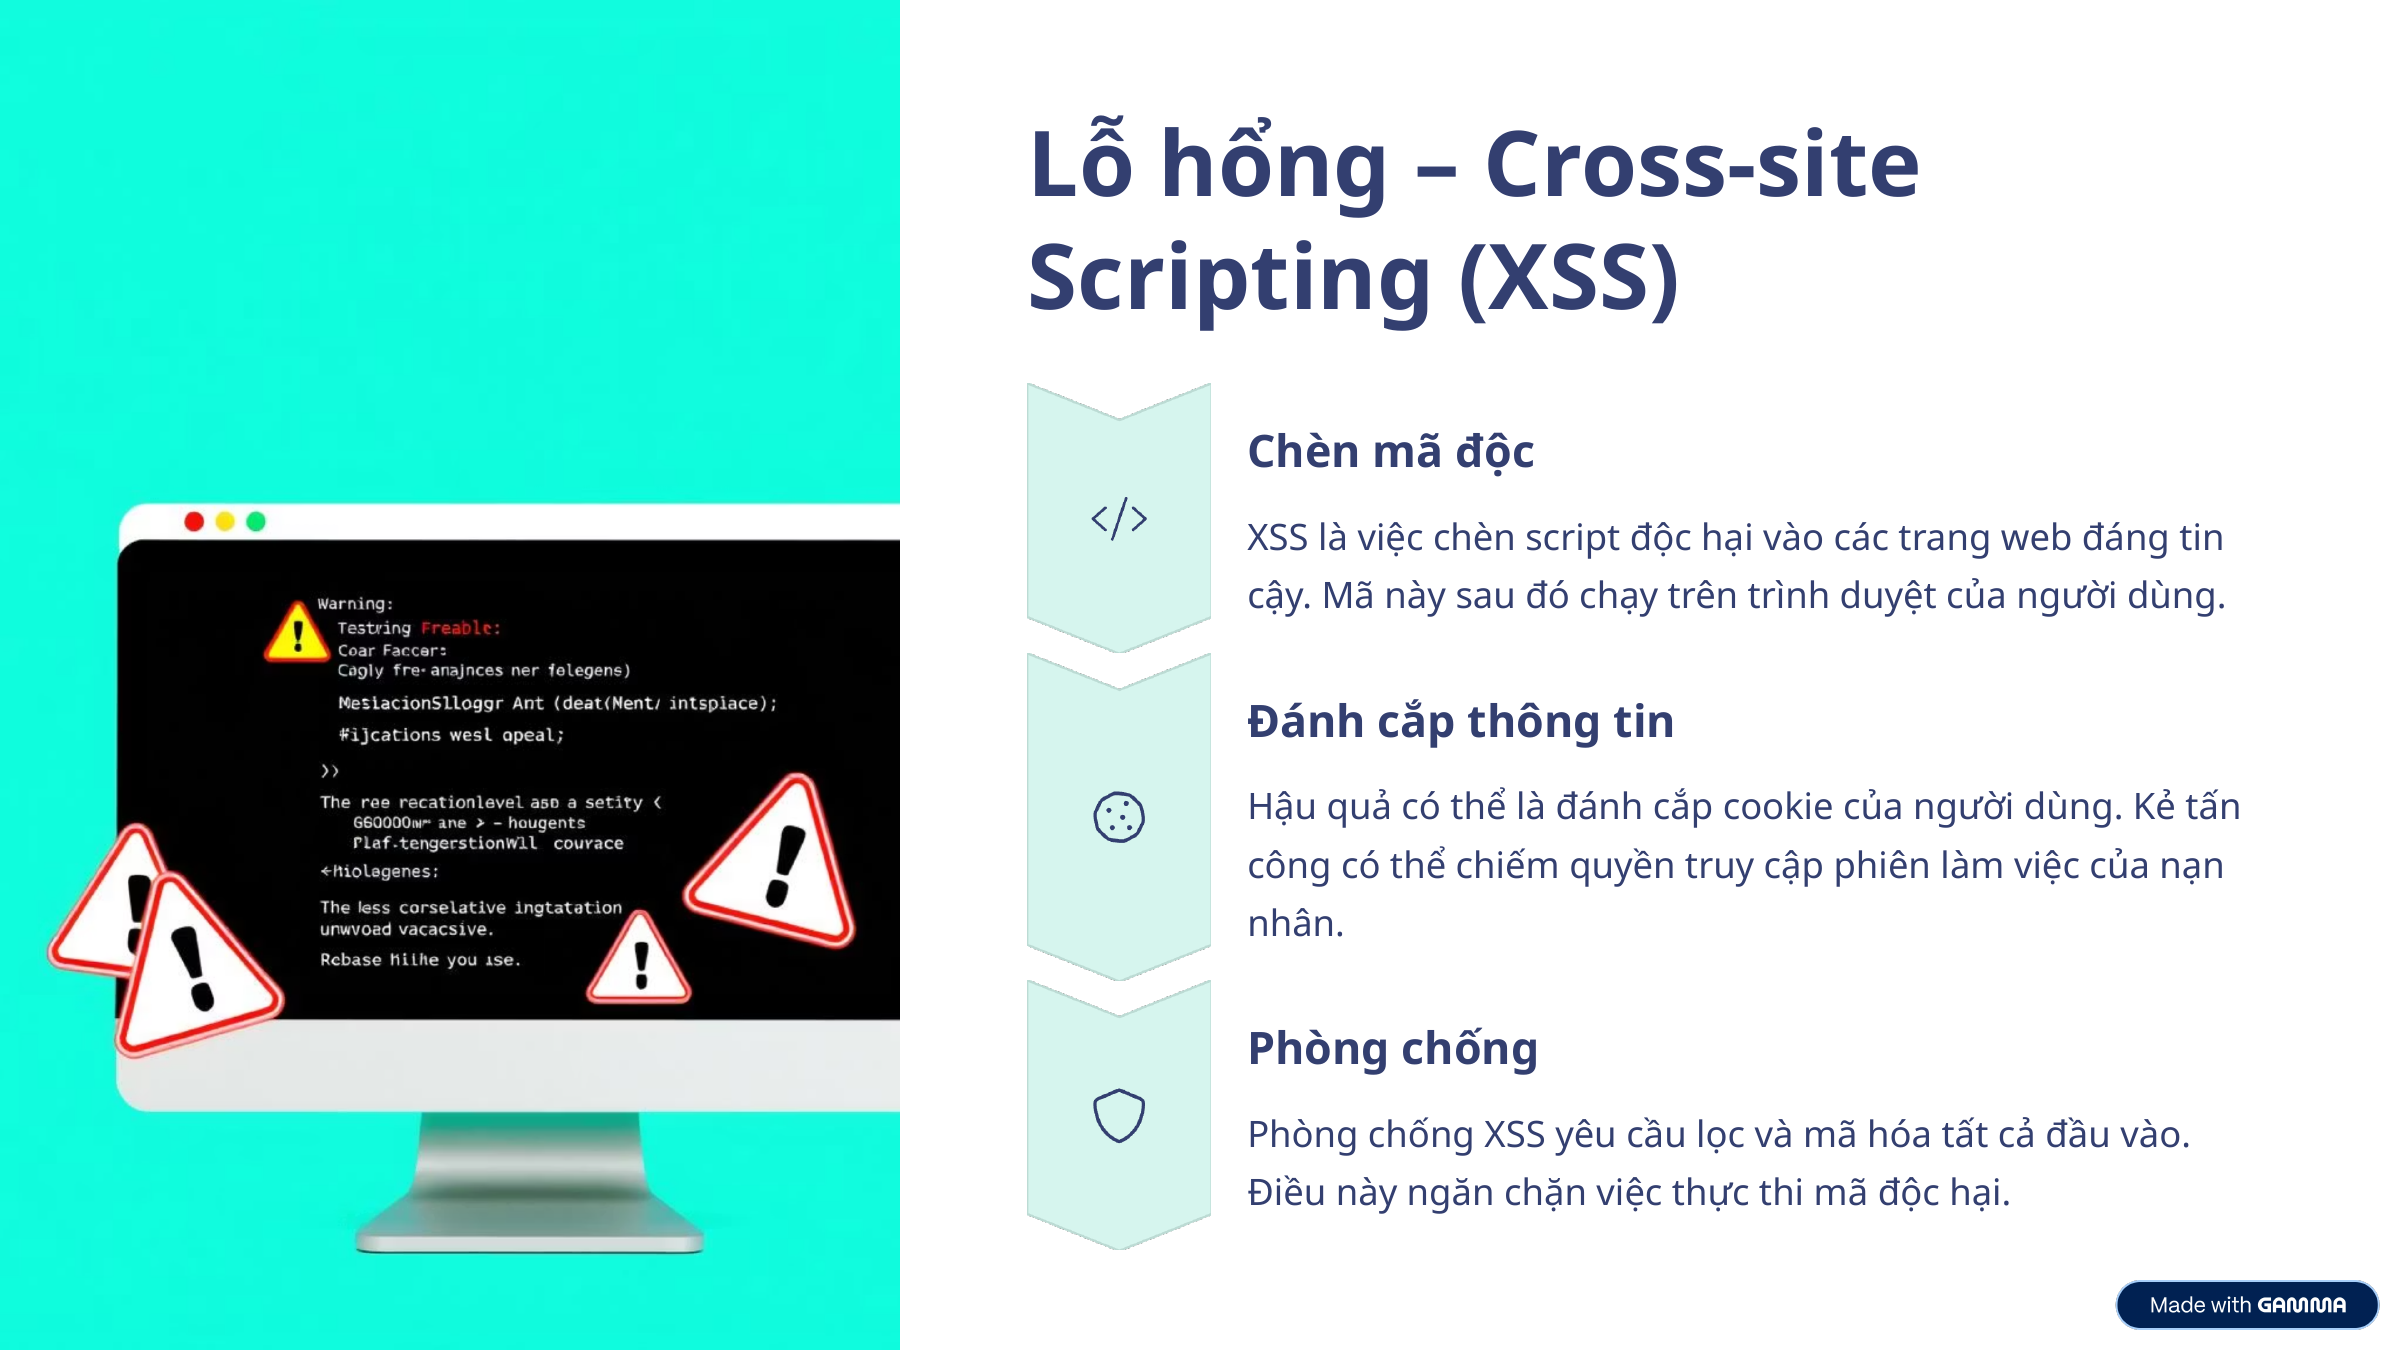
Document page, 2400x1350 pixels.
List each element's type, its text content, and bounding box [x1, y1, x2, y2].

picture [1027, 383, 1211, 1250]
text_box Phòng chống [1247, 1017, 1705, 1075]
text_box XSS là việc chèn script độc hại vào các trang web đáng tin cậy. Mã này sau đó chạy trên trình duyệt của người dùng. [1247, 499, 2272, 617]
text_box Phòng chống XSS yêu cầu lọc và mã hóa tất cả đầu vào. Điều này ngăn chặn việc thực thi mã độc hại. [1247, 1096, 2272, 1214]
text_box Lỗ hổng – Cross-site Scripting (XSS) [1027, 100, 2272, 329]
picture [0, 0, 900, 1350]
text_box Đánh cắp thông tin [1247, 689, 1792, 747]
text_box Hậu quả có thể là đánh cắp cookie của người dùng. Kẻ tấn công có thể chiếm quyền truy cập phiên làm việc của nạn nhân. [1247, 768, 2272, 945]
text_box Chèn mã độc [1247, 420, 1705, 478]
picture [2106, 1271, 2389, 1339]
